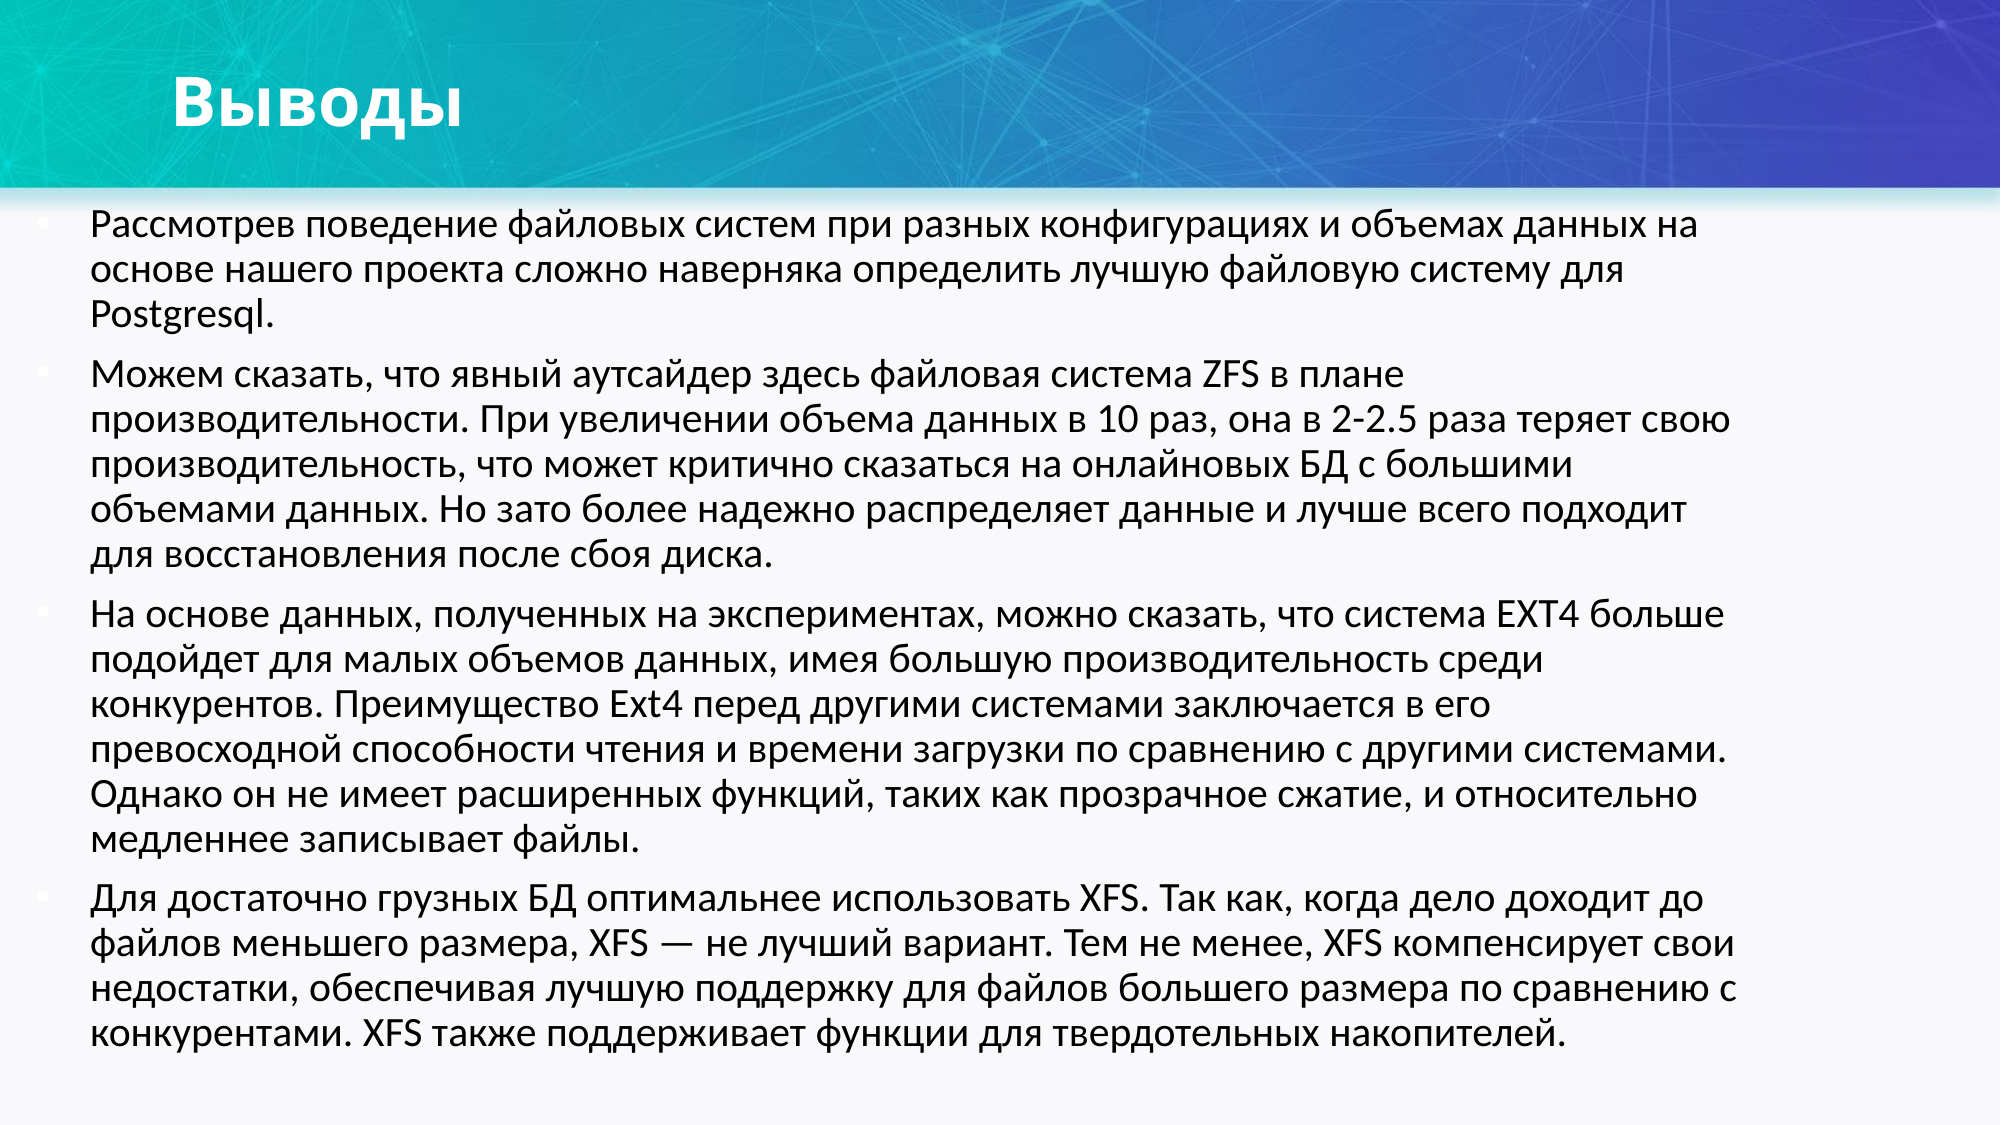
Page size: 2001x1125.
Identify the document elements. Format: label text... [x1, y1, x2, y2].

list Рассмотрев поведение файловых систем при разных конфигурациях и объемах данных на основе нашего проекта сложно наверняка определить лучшую файловую систему для Postgresql. Можем сказать, что явный аутсайдер здесь файловая система ZFS в плане производительности. При увеличении объема данных в 10 раз, она в 2-2.5 раза теряет свою производительность, что может критично сказаться на онлайновых БД с большими объемами данных. Но зато более надежно распределяет данные и лучше всего подходит для восстановления после сбоя диска. На основе данных, полученных на экспериментах, можно сказать, что система EXT4 больше подойдет для малых объемов данных, имея большую производительность среди конкурентов. Преимущество Ext4 перед другими системами заключается в его превосходной способности чтения и времени загрузки по сравнению с другими системами. Однако он не имеет расширенных функций, таких как прозрачное сжатие, и относительно медленнее записывает файлы. Для достаточно грузных БД оптимальнее использовать XFS. Так как, когда дело доходит до файлов меньшего размера, XFS — не лучший вариант. Тем не менее, XFS компенсирует свои недостатки, обеспечивая лучшую поддержку для файлов большего размера по сравнению с конкурентами. XFS также поддерживает функции для твердотельных накопителей. [0, 194, 1763, 983]
picture [0, 0, 2000, 1125]
list Выводы [118, 59, 1883, 149]
